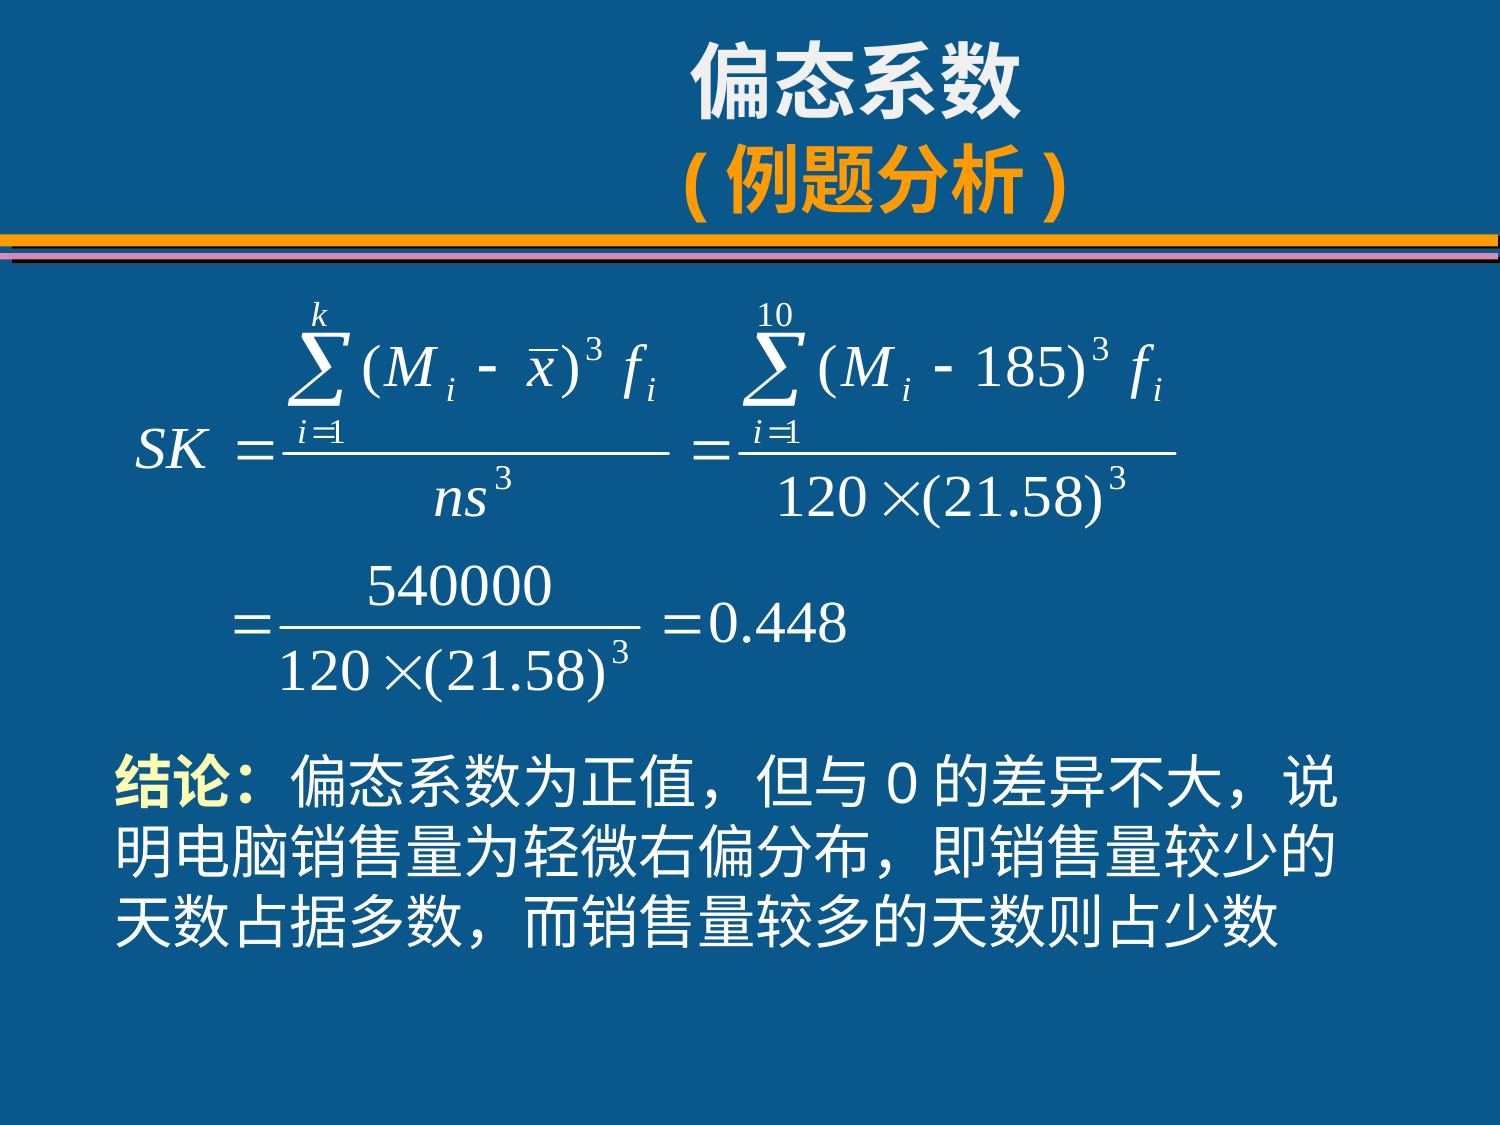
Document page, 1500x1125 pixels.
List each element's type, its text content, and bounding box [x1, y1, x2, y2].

title 偏态系数 (例题分析) [300, 37, 1413, 225]
text_box 结论：偏态系数为正值，但与0的差异不大，说明电脑销售量为轻微右偏分布，即销售量较少的天数占据多数，而销售量较多的天数则占少数 [99, 737, 1388, 963]
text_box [124, 287, 1188, 713]
